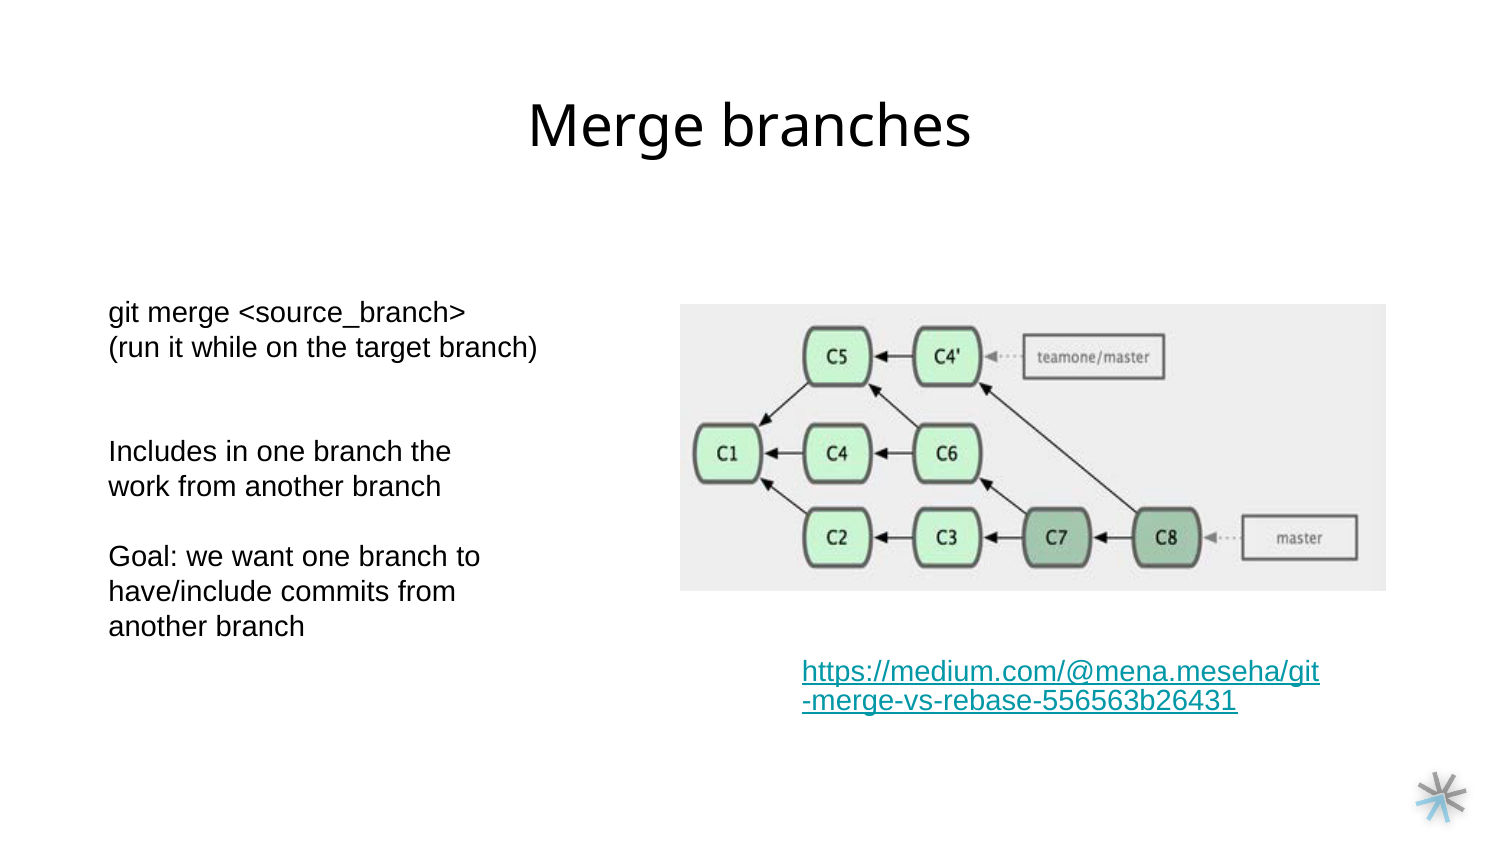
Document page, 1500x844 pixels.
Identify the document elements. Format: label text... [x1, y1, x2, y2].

text_box git merge <source_branch> (run it while on the target branch) [93, 285, 566, 371]
picture [680, 303, 1386, 591]
text_box Includes in one branch the work from another branch Goal: we want one branch to have/include commits from another branch [93, 424, 509, 650]
title Merge branches [51, 72, 1449, 167]
text_box https://medium.com/@mena.meseha/git-merge-vs-rebase-556563b26431 [787, 644, 1338, 695]
